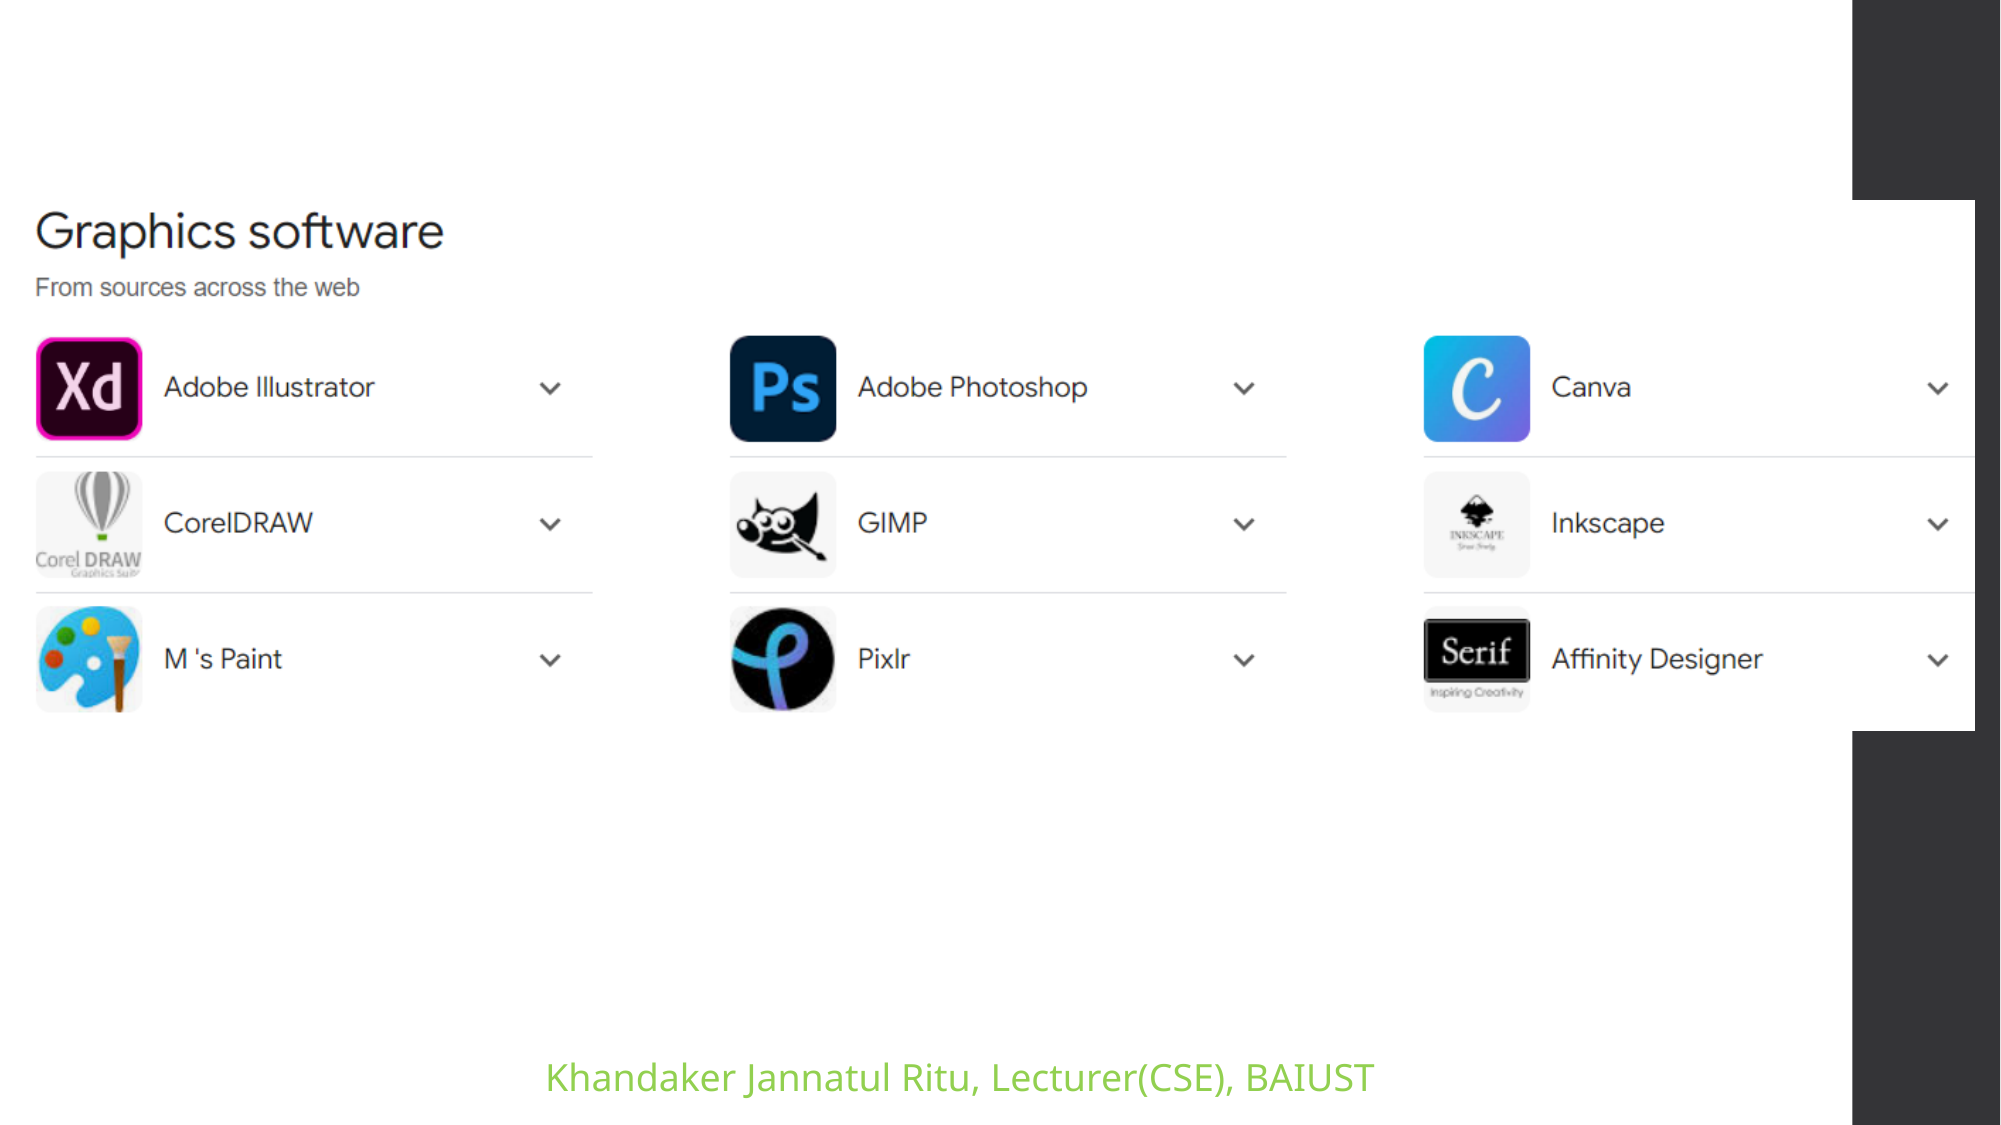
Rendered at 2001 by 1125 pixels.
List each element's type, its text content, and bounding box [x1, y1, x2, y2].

text_box Khandaker Jannatul Ritu, Lecturer(CSE), BAIUST [530, 1046, 1642, 1106]
picture [25, 200, 1975, 732]
